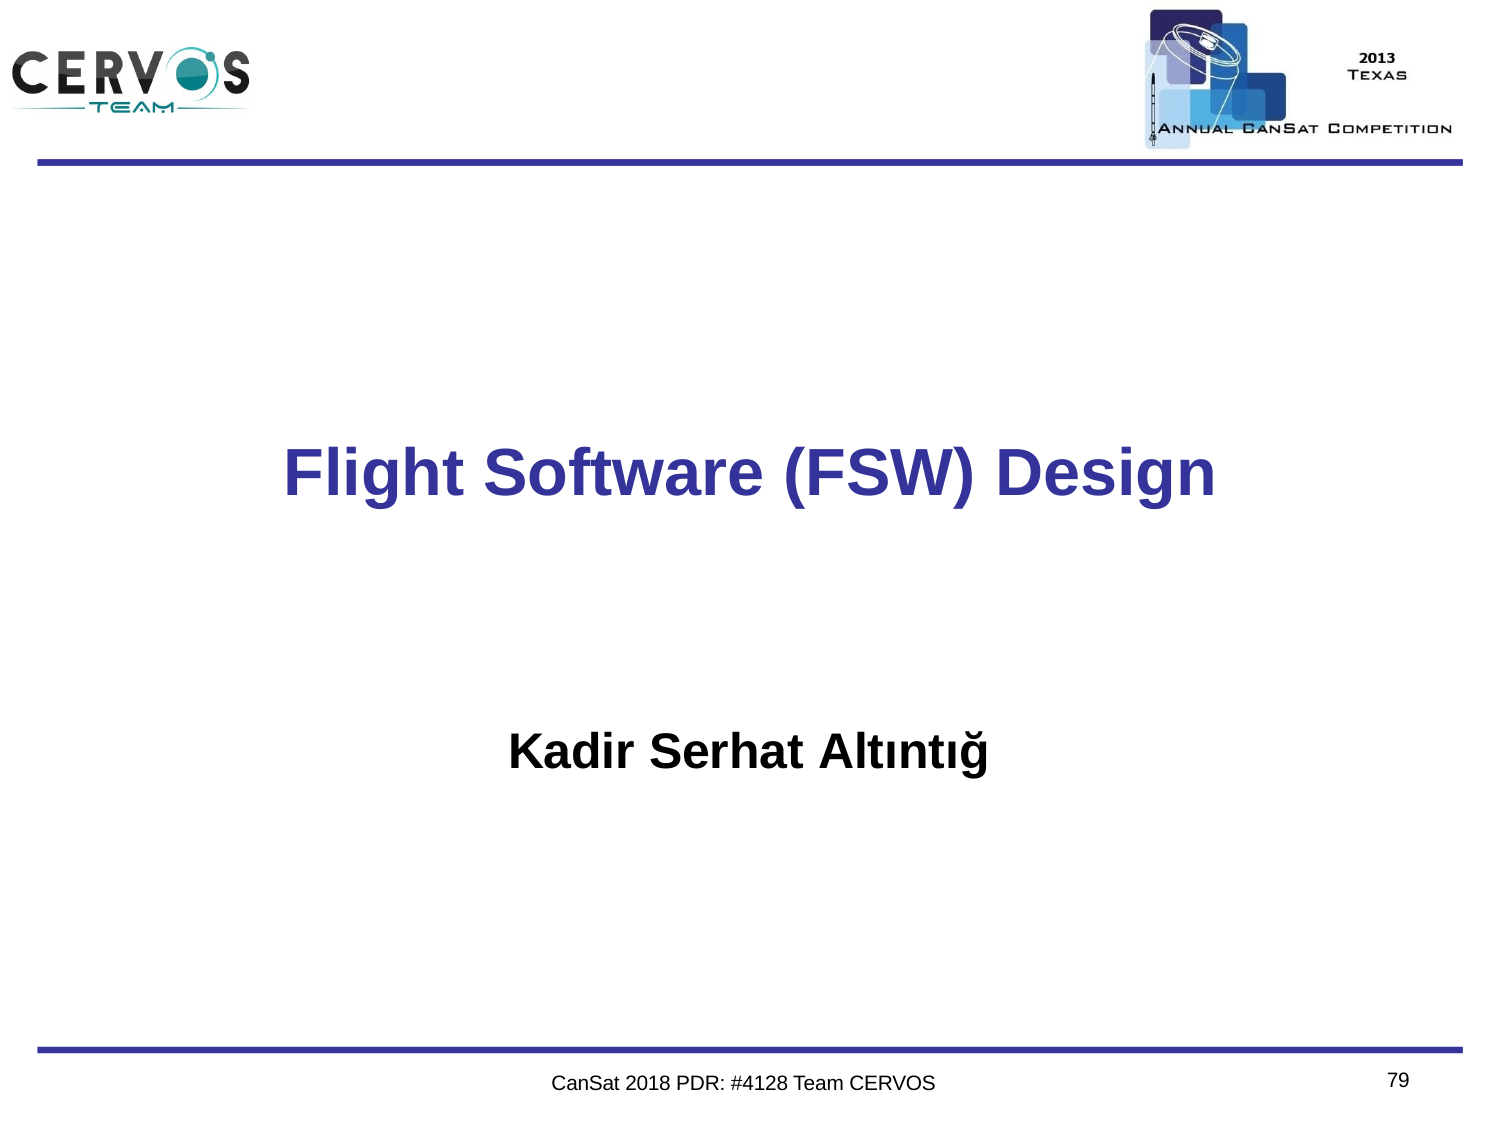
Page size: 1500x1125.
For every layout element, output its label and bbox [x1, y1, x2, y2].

text_box [1137, 0, 1459, 156]
text_box [506, 716, 994, 779]
text_box [12, 12, 251, 157]
slide_number [1369, 1066, 1415, 1125]
text_box [281, 426, 1219, 509]
footer [549, 1069, 951, 1125]
text_box [37, 1046, 1463, 1054]
text_box [37, 159, 1463, 166]
